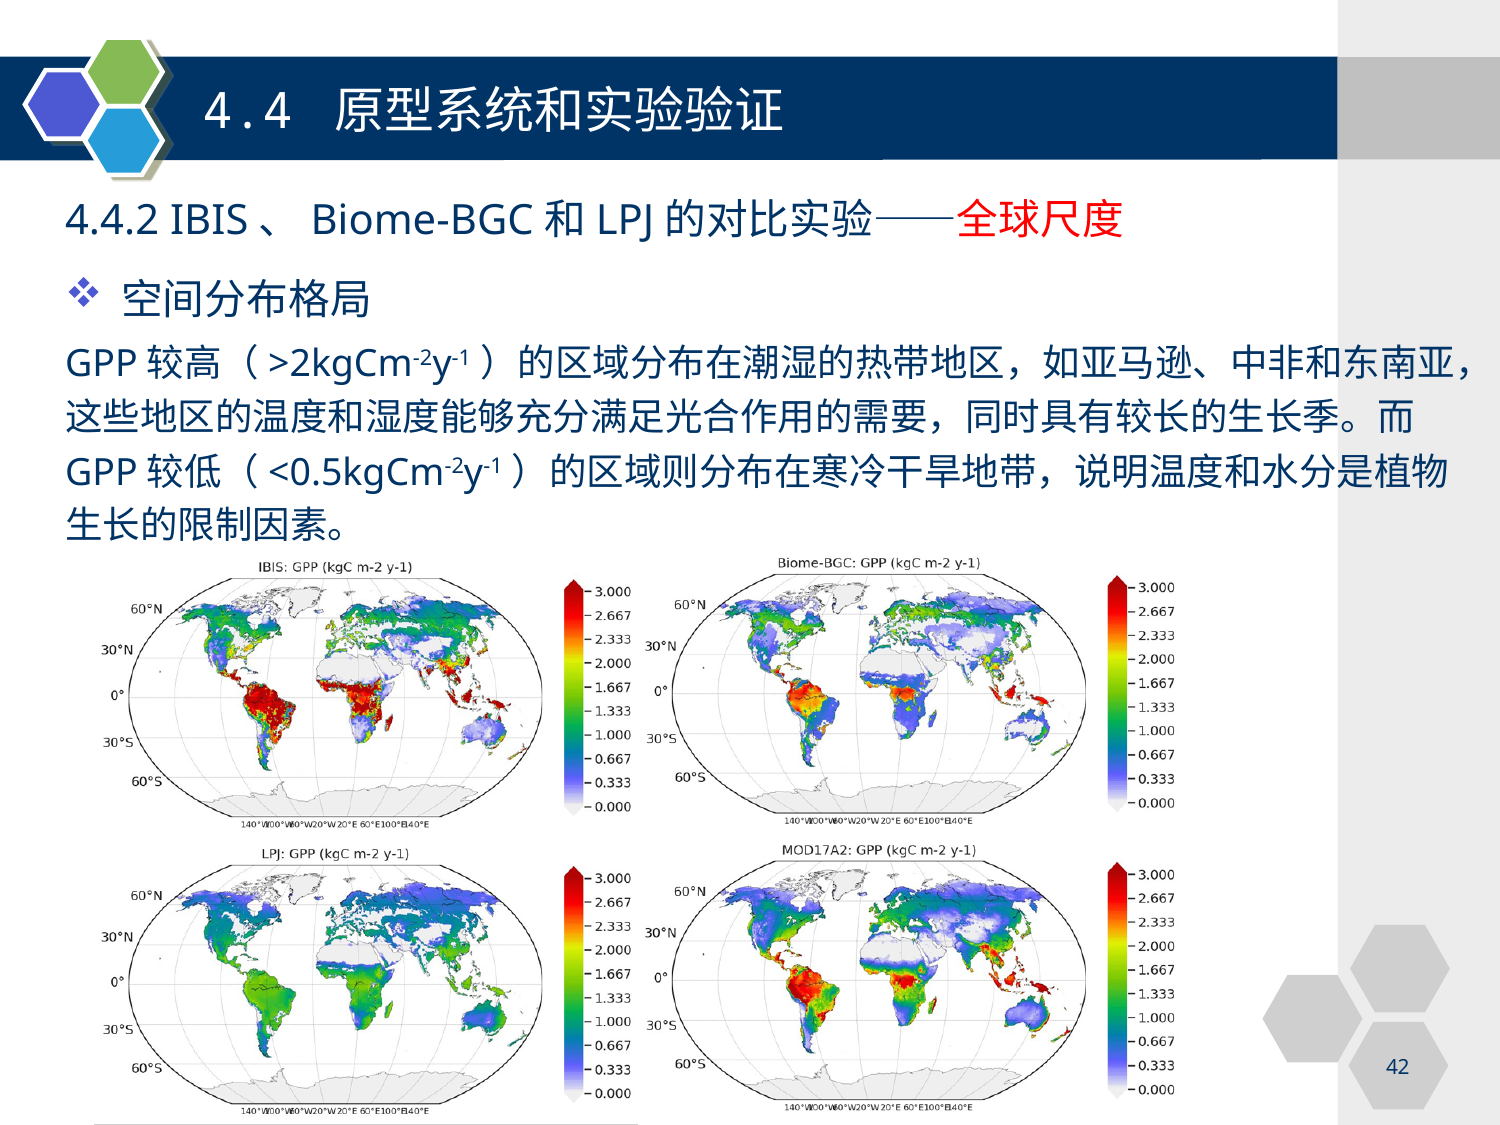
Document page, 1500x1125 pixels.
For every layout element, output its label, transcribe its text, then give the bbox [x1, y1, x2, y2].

picture [93, 546, 1182, 1125]
slide_number 42 [1360, 1045, 1436, 1084]
text_box 4.4.2 IBIS、Biome-BGC和LPJ的对比实验——全球尺度 [49, 174, 1176, 256]
text_box 4.4 原型系统和实验验证 [187, 62, 1300, 155]
list 空间分布格局 GPP较高（>2kgCm-2y-1）的区域分布在潮湿的热带地区，如亚马逊、中非和东南亚，这些地区的温度和湿度能够充分满足光合作用的需要，同时具有较长的生长季。而GPP较低（<0.5kgCm-2y-1）的区域则分布在寒冷干旱地带，说明温度和水分是植物生长的限制因素。 [49, 255, 1500, 501]
